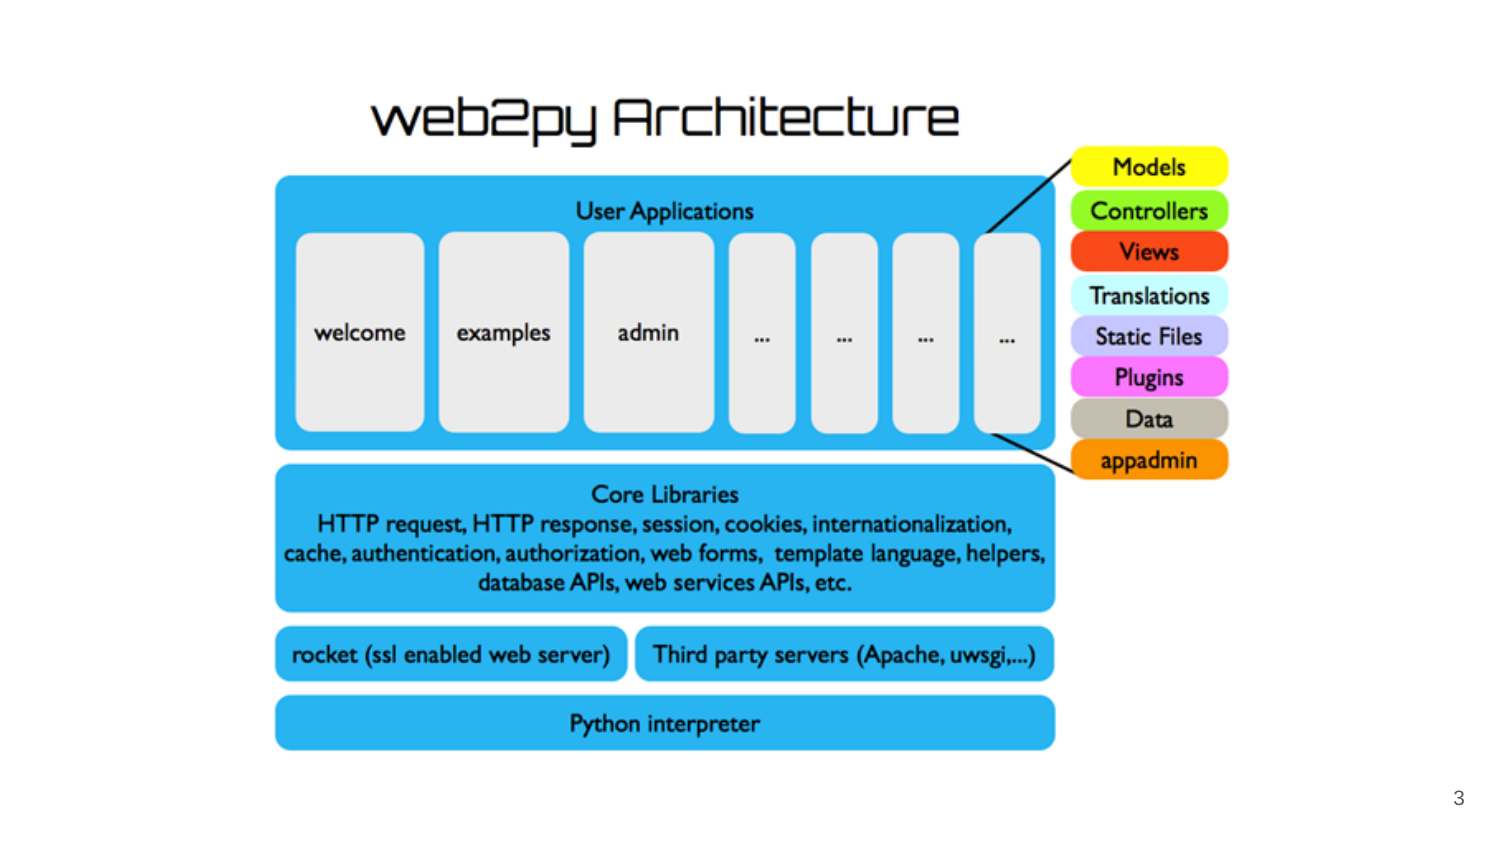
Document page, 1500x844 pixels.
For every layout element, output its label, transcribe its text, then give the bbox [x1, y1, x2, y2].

picture [239, 0, 1307, 802]
slide_number ‹#› [1389, 764, 1480, 830]
